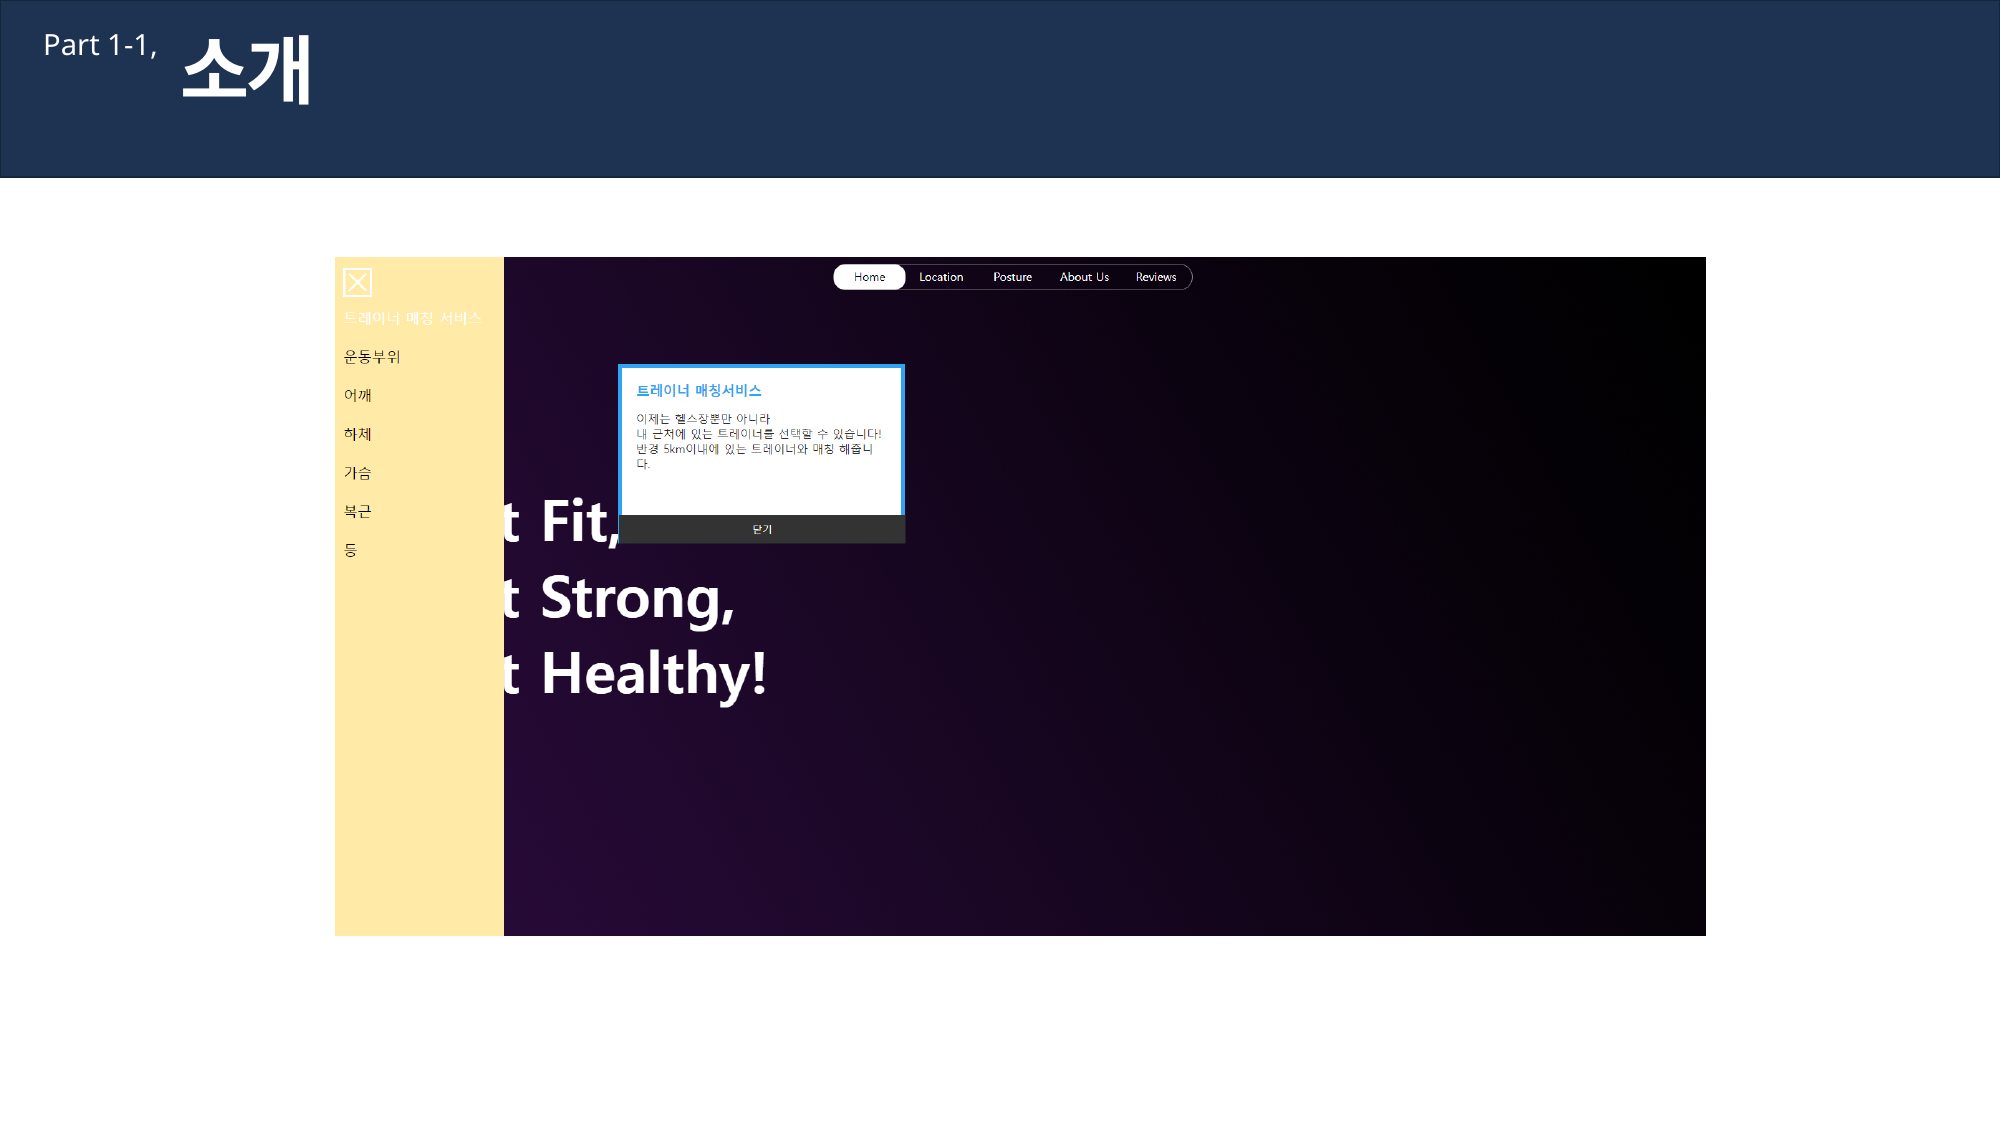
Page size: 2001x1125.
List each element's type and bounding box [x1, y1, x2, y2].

picture [335, 257, 1706, 936]
text_box [0, 0, 2000, 177]
